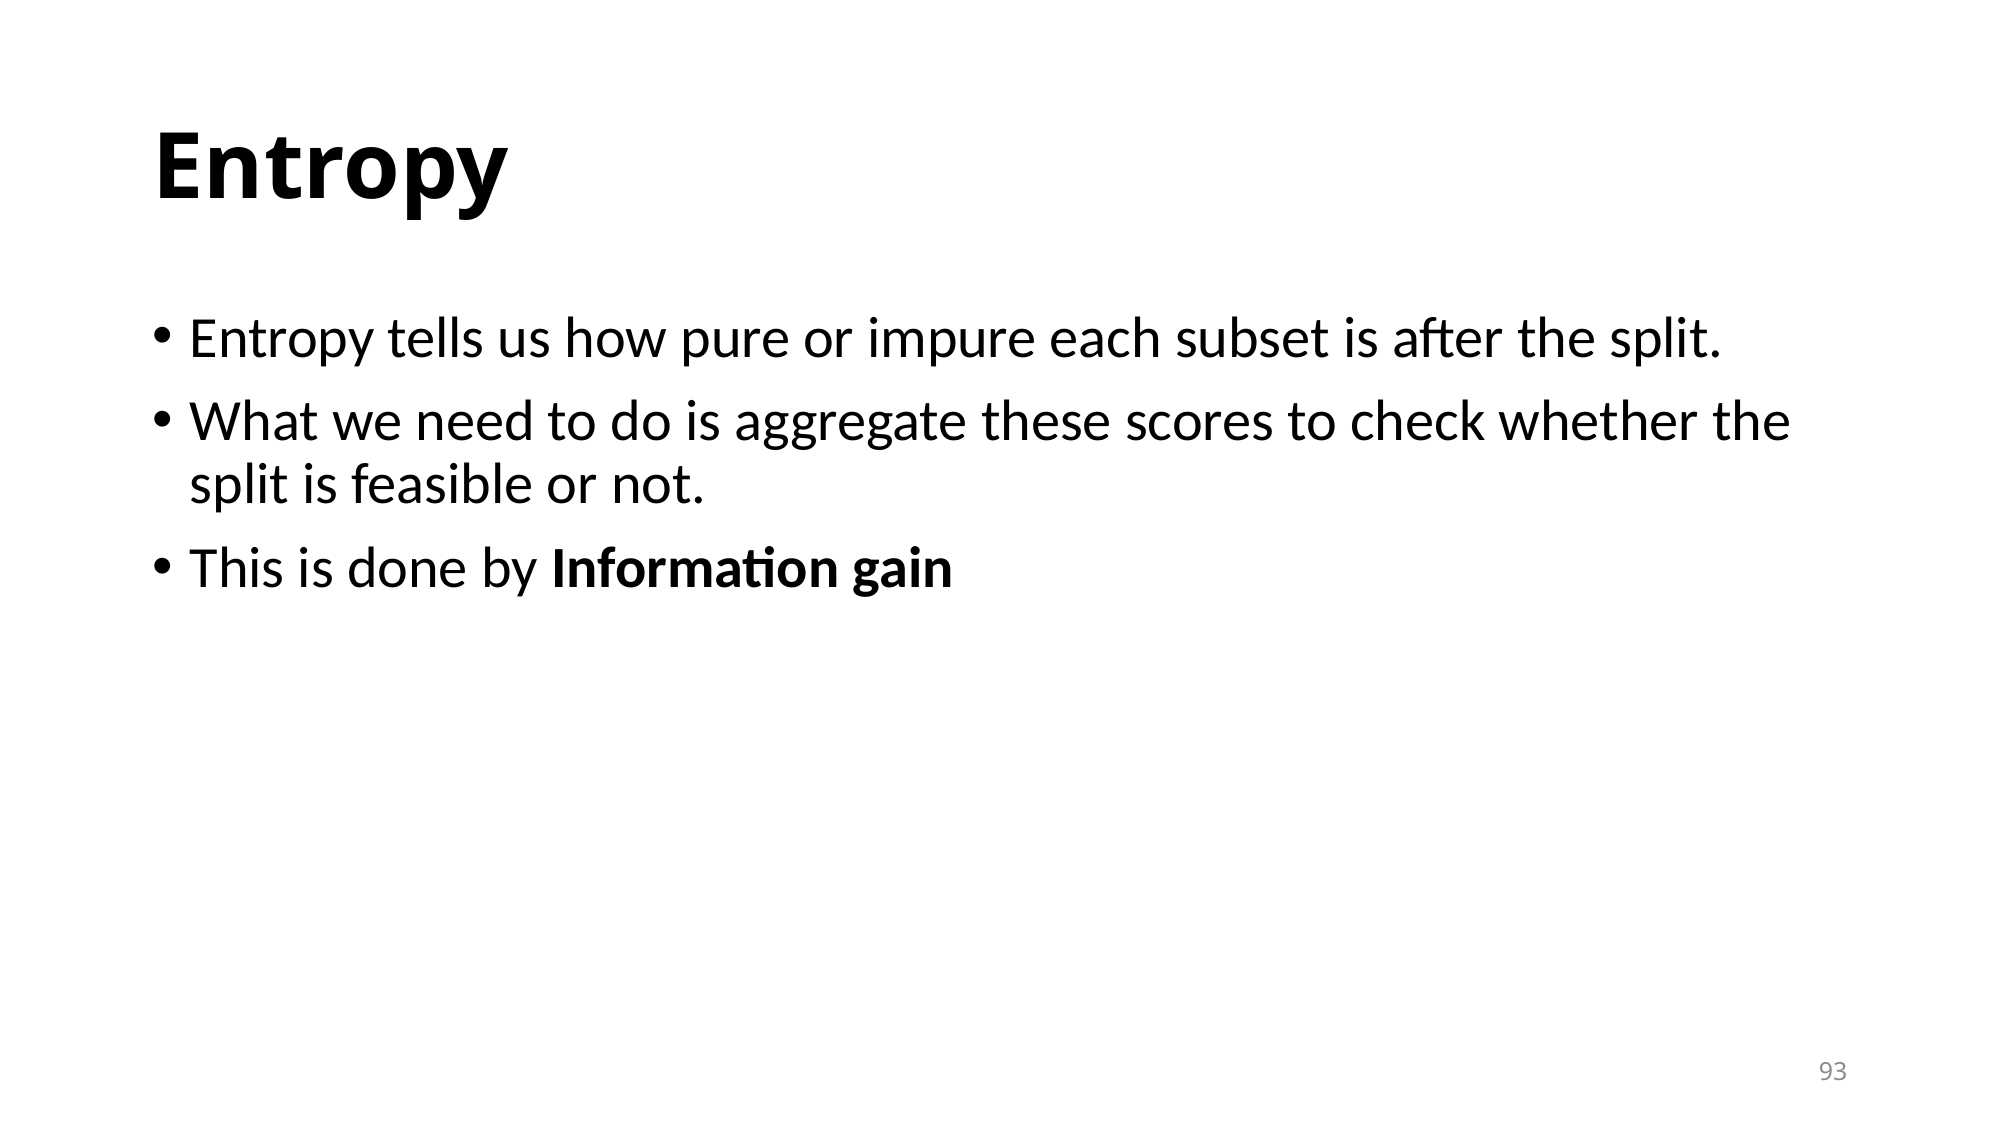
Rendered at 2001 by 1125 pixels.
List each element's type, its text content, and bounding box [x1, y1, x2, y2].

list Entropy tells us how pure or impure each subset is after the split. What we need to do is aggregate these scores to check whether the split is feasible or not. This is done by Information gain [137, 299, 1863, 1014]
title Entropy [137, 59, 1863, 278]
slide_number 93 [1412, 1042, 1863, 1103]
